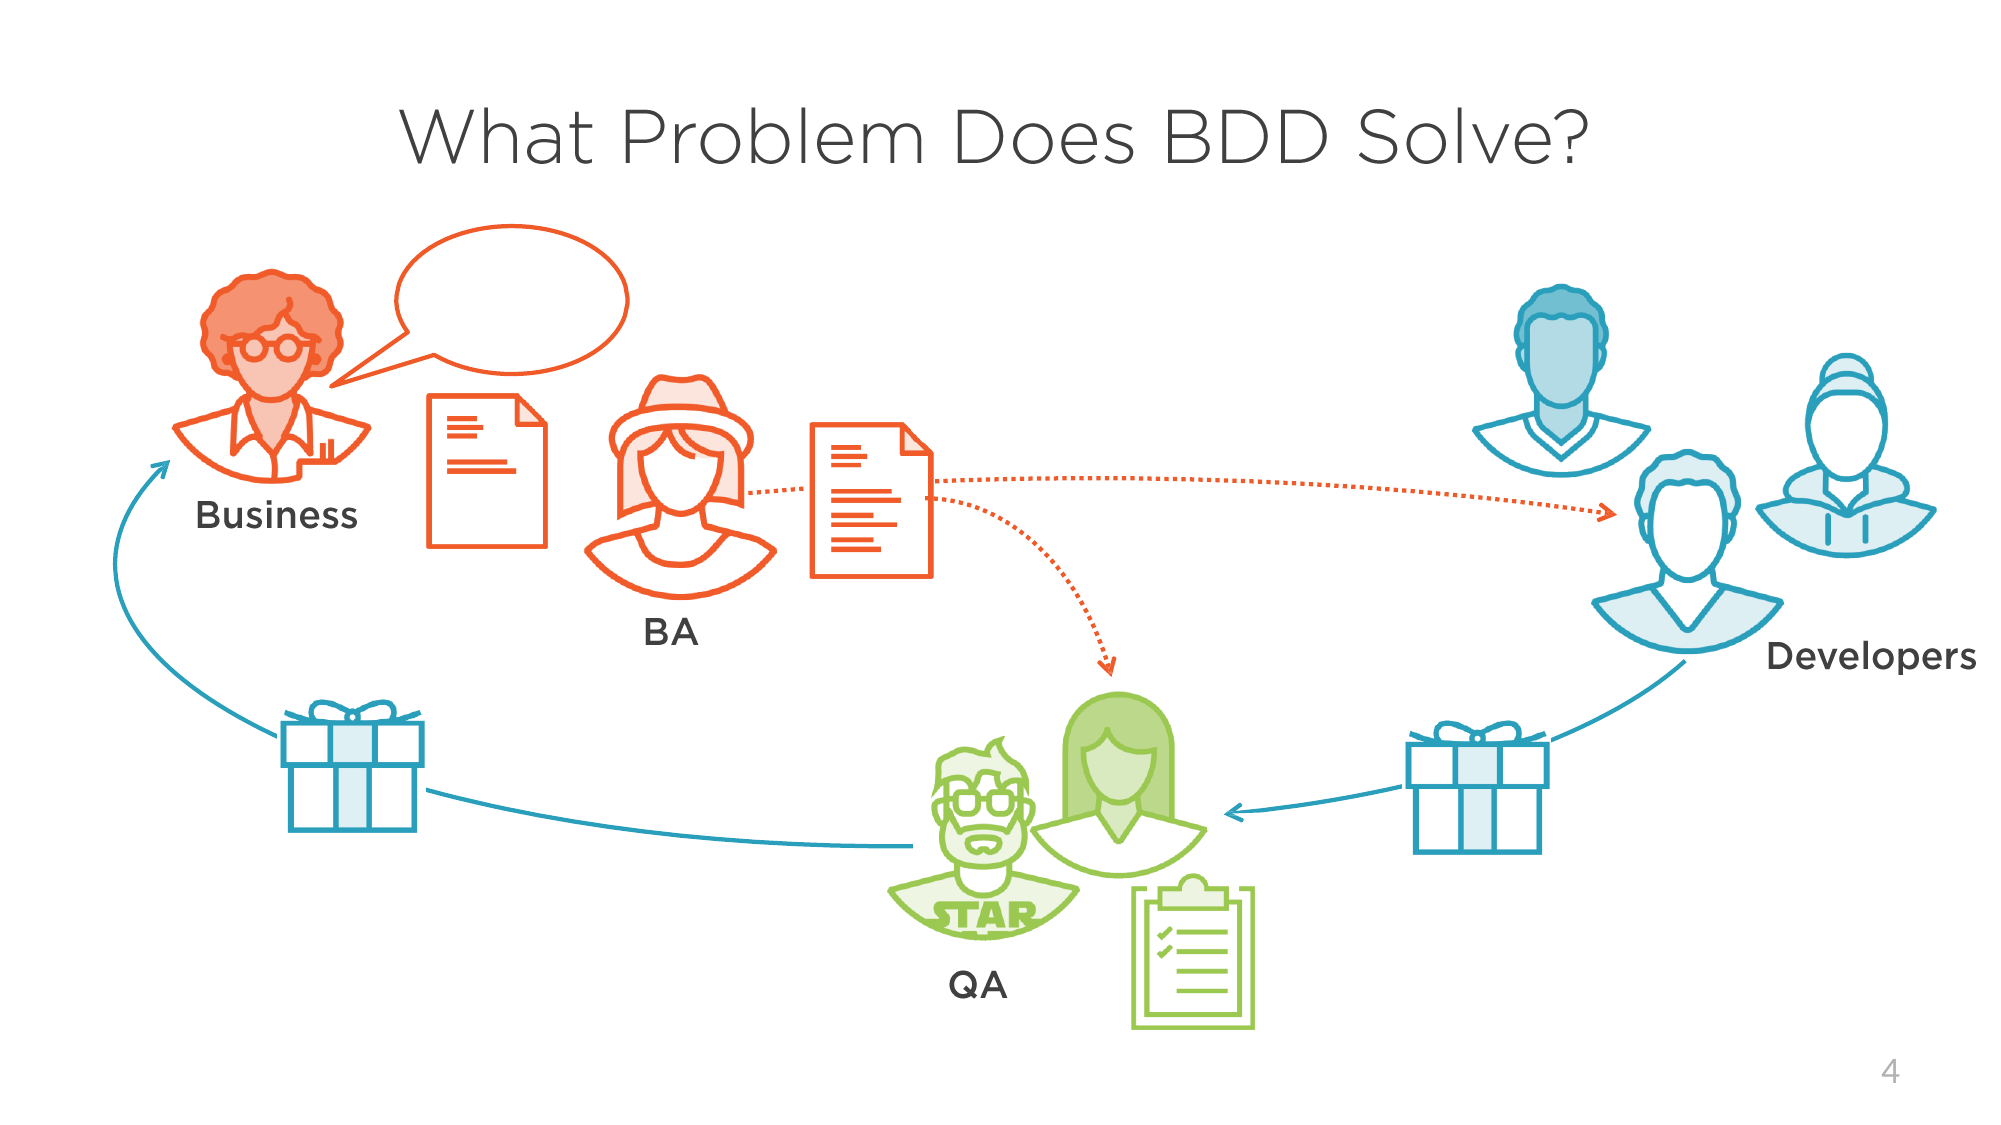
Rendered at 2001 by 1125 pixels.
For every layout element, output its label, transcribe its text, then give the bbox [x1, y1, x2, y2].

text_box [1074, 592, 1081, 599]
picture [394, 89, 1634, 181]
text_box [328, 223, 781, 458]
slide_number 4 [1440, 1046, 1900, 1103]
text_box [1100, 646, 1106, 653]
picture [946, 961, 1040, 1007]
text_box [1083, 607, 1089, 614]
text_box [1078, 600, 1085, 606]
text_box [1223, 280, 2000, 858]
text_box [1090, 622, 1097, 629]
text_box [883, 690, 1209, 945]
picture [1128, 870, 1258, 1033]
text_box [1102, 654, 1109, 661]
text_box [1097, 656, 1117, 678]
text_box [1097, 638, 1103, 645]
text_box [1086, 615, 1093, 621]
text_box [787, 419, 1218, 582]
picture [171, 268, 328, 459]
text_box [112, 459, 914, 849]
text_box [1093, 630, 1100, 637]
